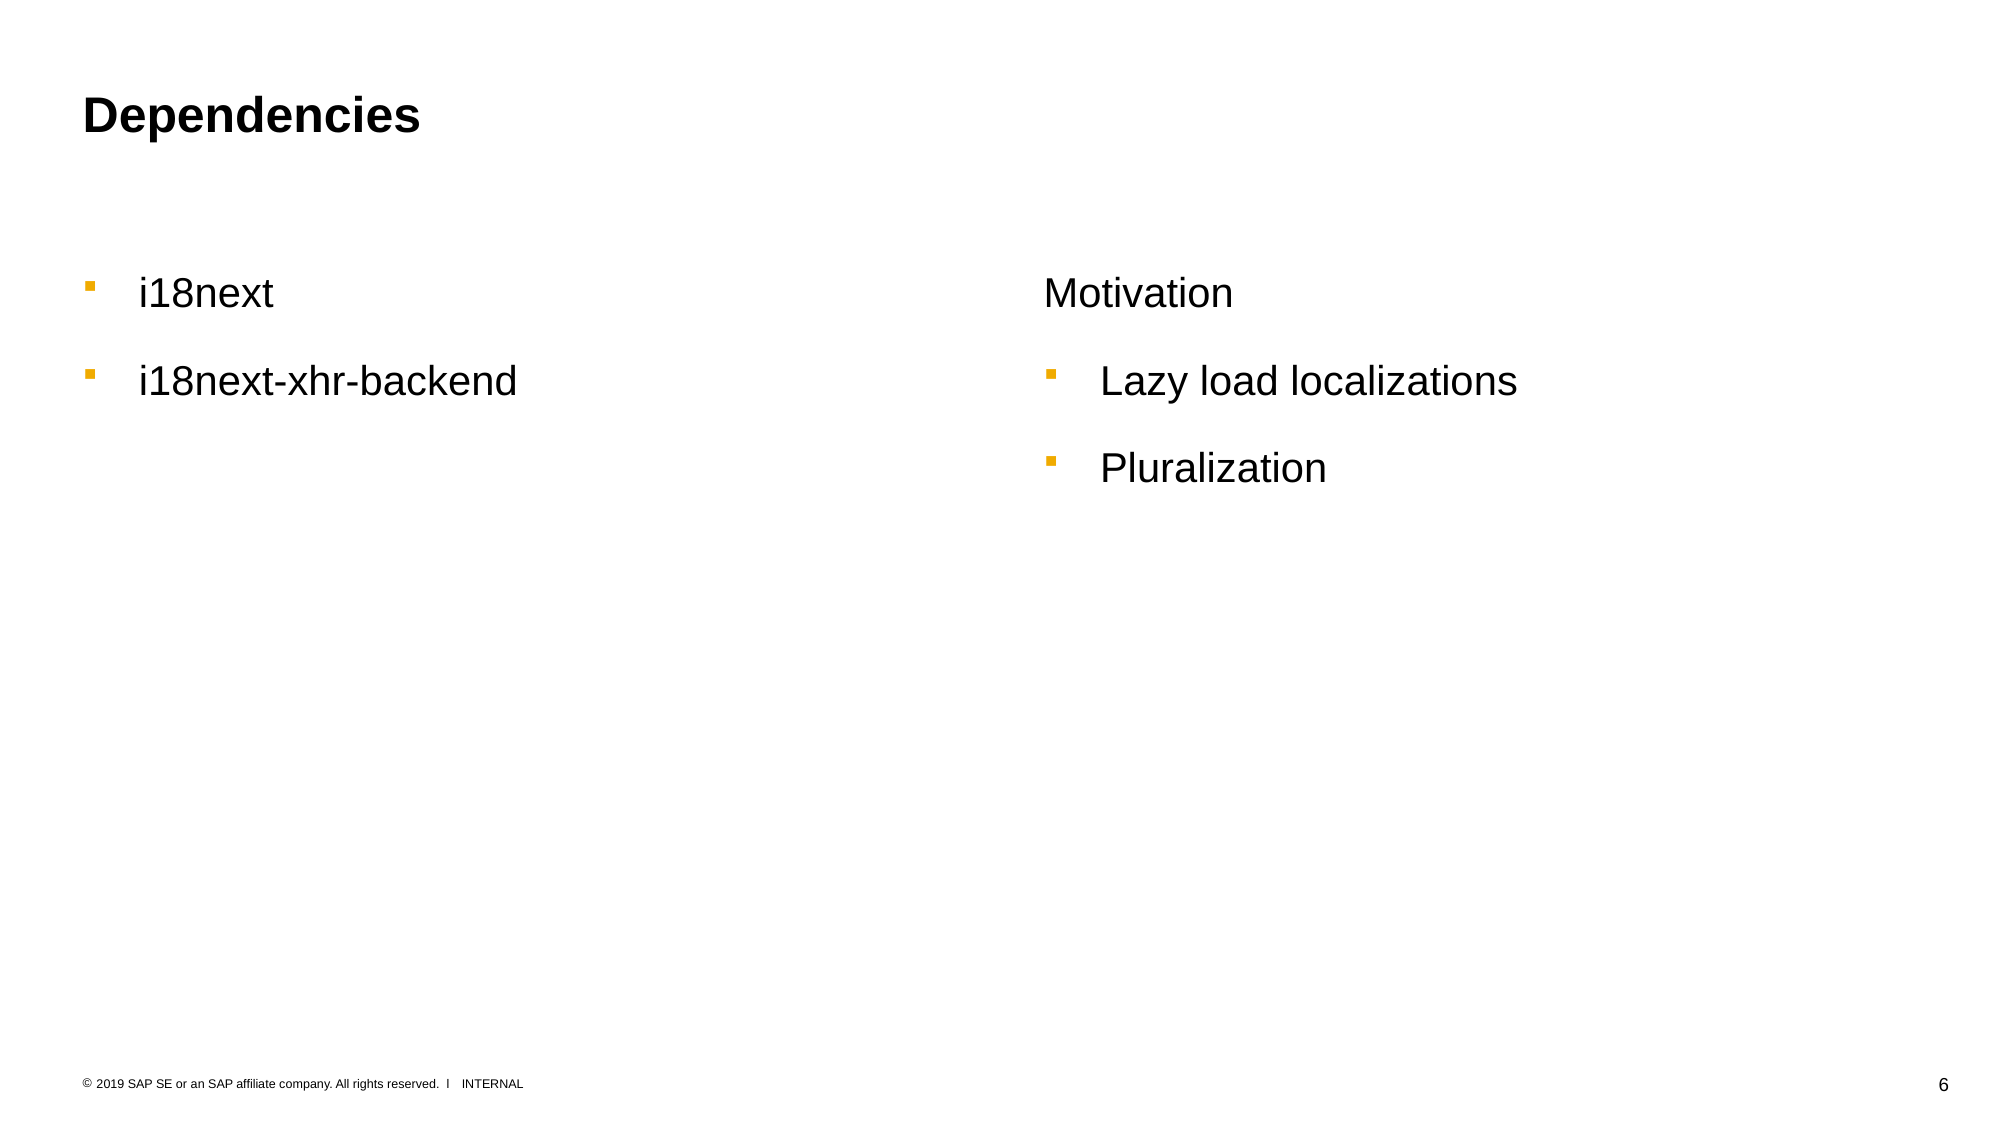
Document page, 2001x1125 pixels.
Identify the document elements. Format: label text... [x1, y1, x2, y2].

list Motivation Lazy load localizations Pluralization [1043, 265, 1918, 1040]
list i18next i18next-xhr-backend [82, 265, 957, 1040]
title Dependencies [82, 82, 1918, 144]
